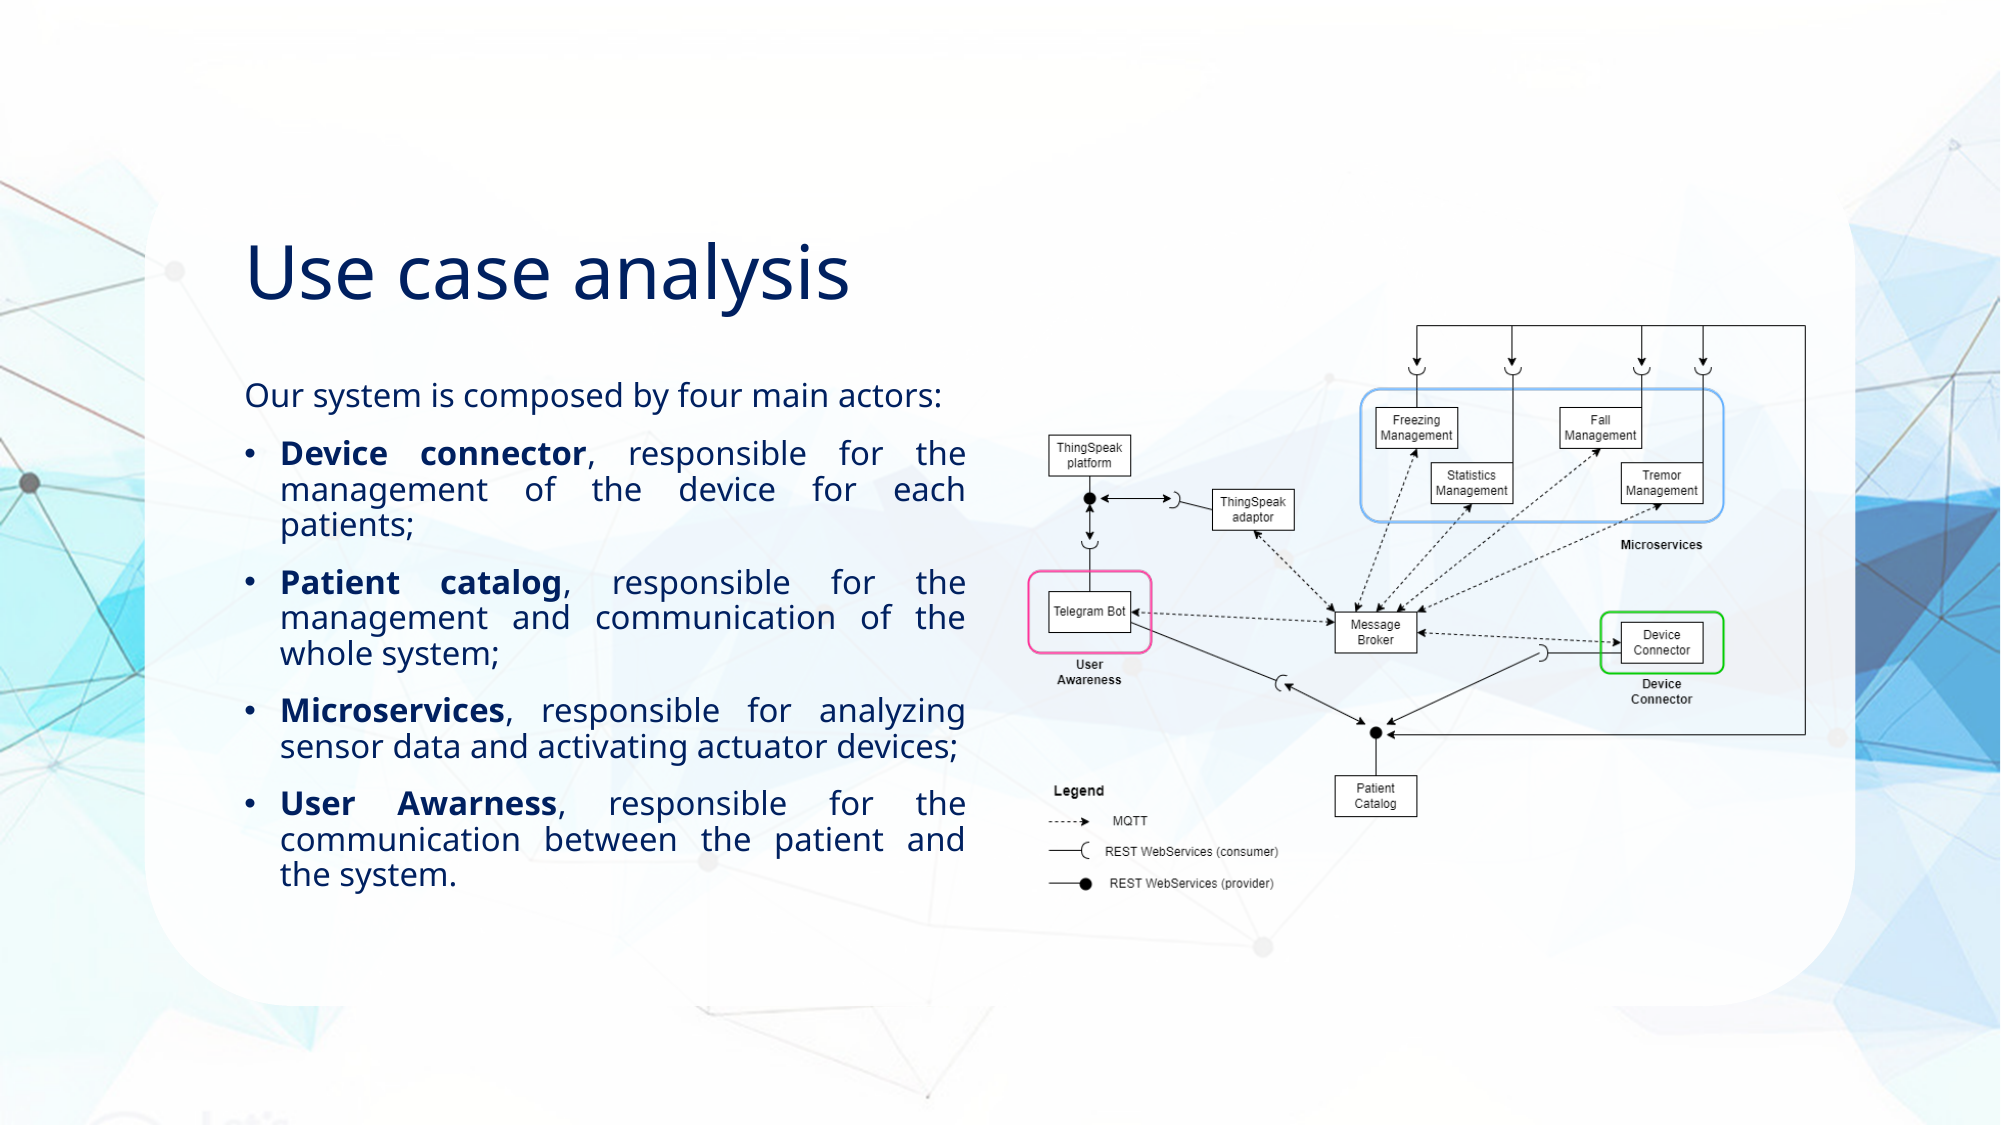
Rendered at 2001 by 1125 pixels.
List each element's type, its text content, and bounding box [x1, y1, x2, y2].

text_box Use case analysis [229, 227, 937, 330]
picture [0, 0, 2001, 1125]
text_box Our system is composed by four main actors: Device connector, responsible for the management of the device for each patients; Patient catalog, responsible for the management and communication of the whole system; Microservices, responsible for analyzing sensor data and activating actuator devices; User Awarness, responsible for the communication between the patient and the system. [229, 372, 982, 909]
